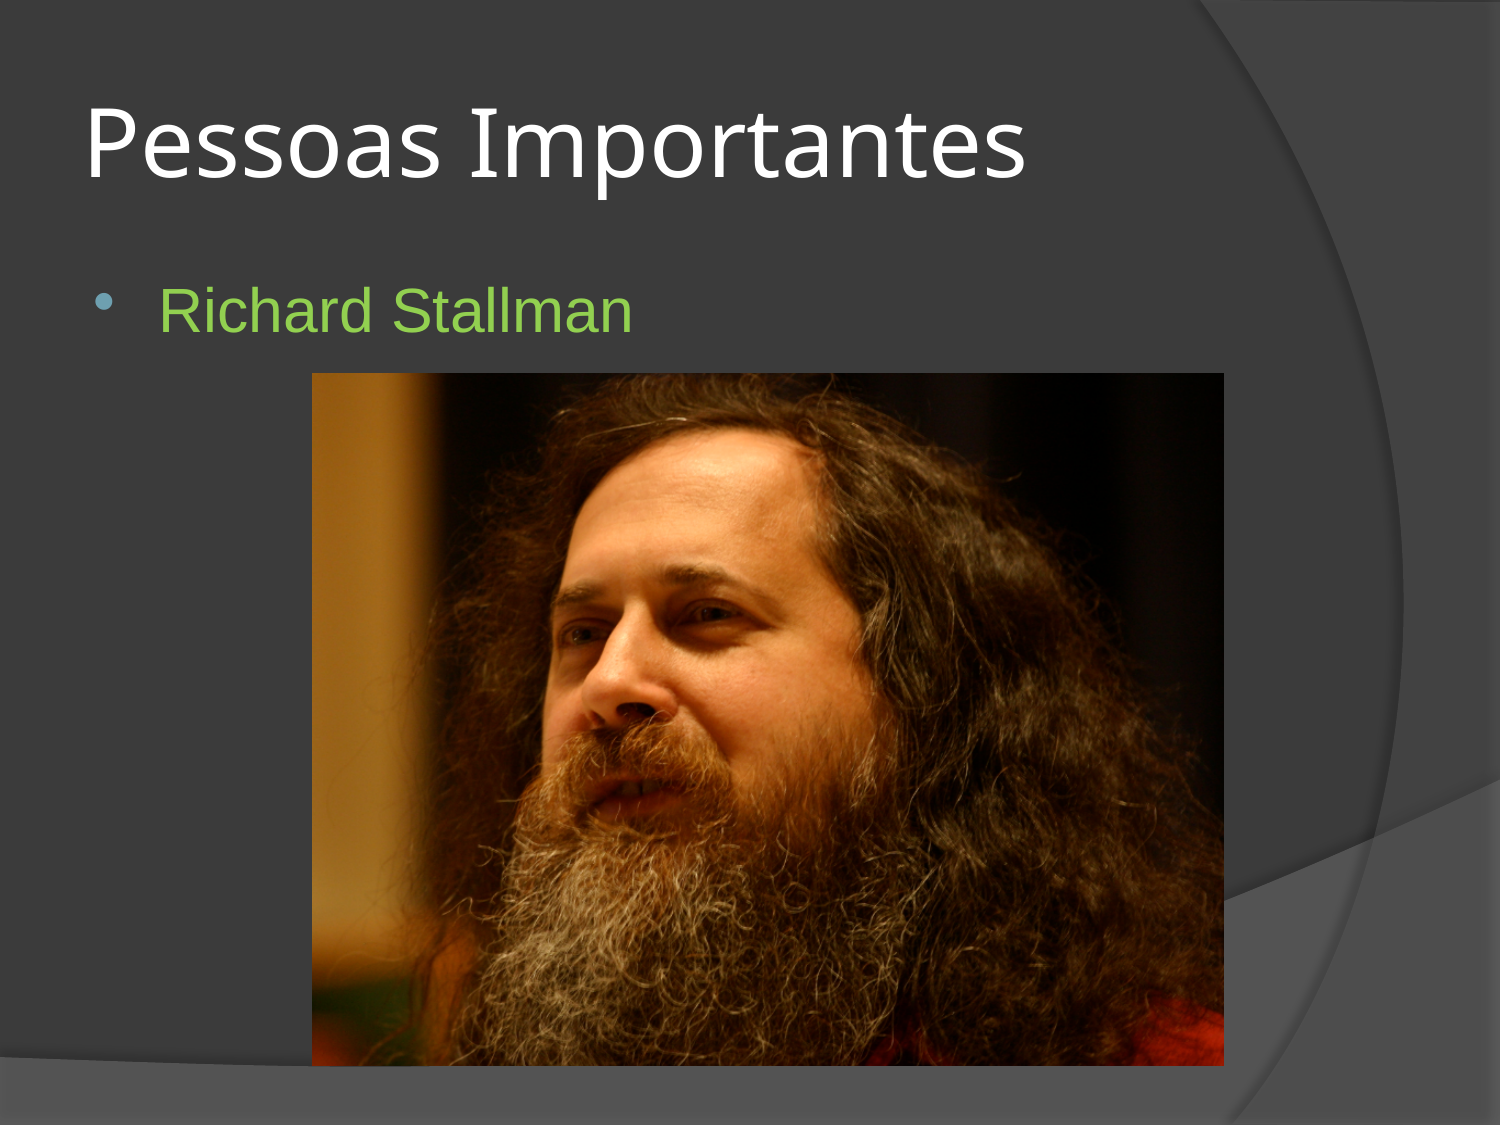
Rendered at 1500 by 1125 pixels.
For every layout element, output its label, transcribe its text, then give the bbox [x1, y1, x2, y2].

picture [312, 373, 1224, 1066]
list Richard Stallman [75, 262, 1300, 1005]
title Pessoas Importantes [75, 45, 1300, 233]
